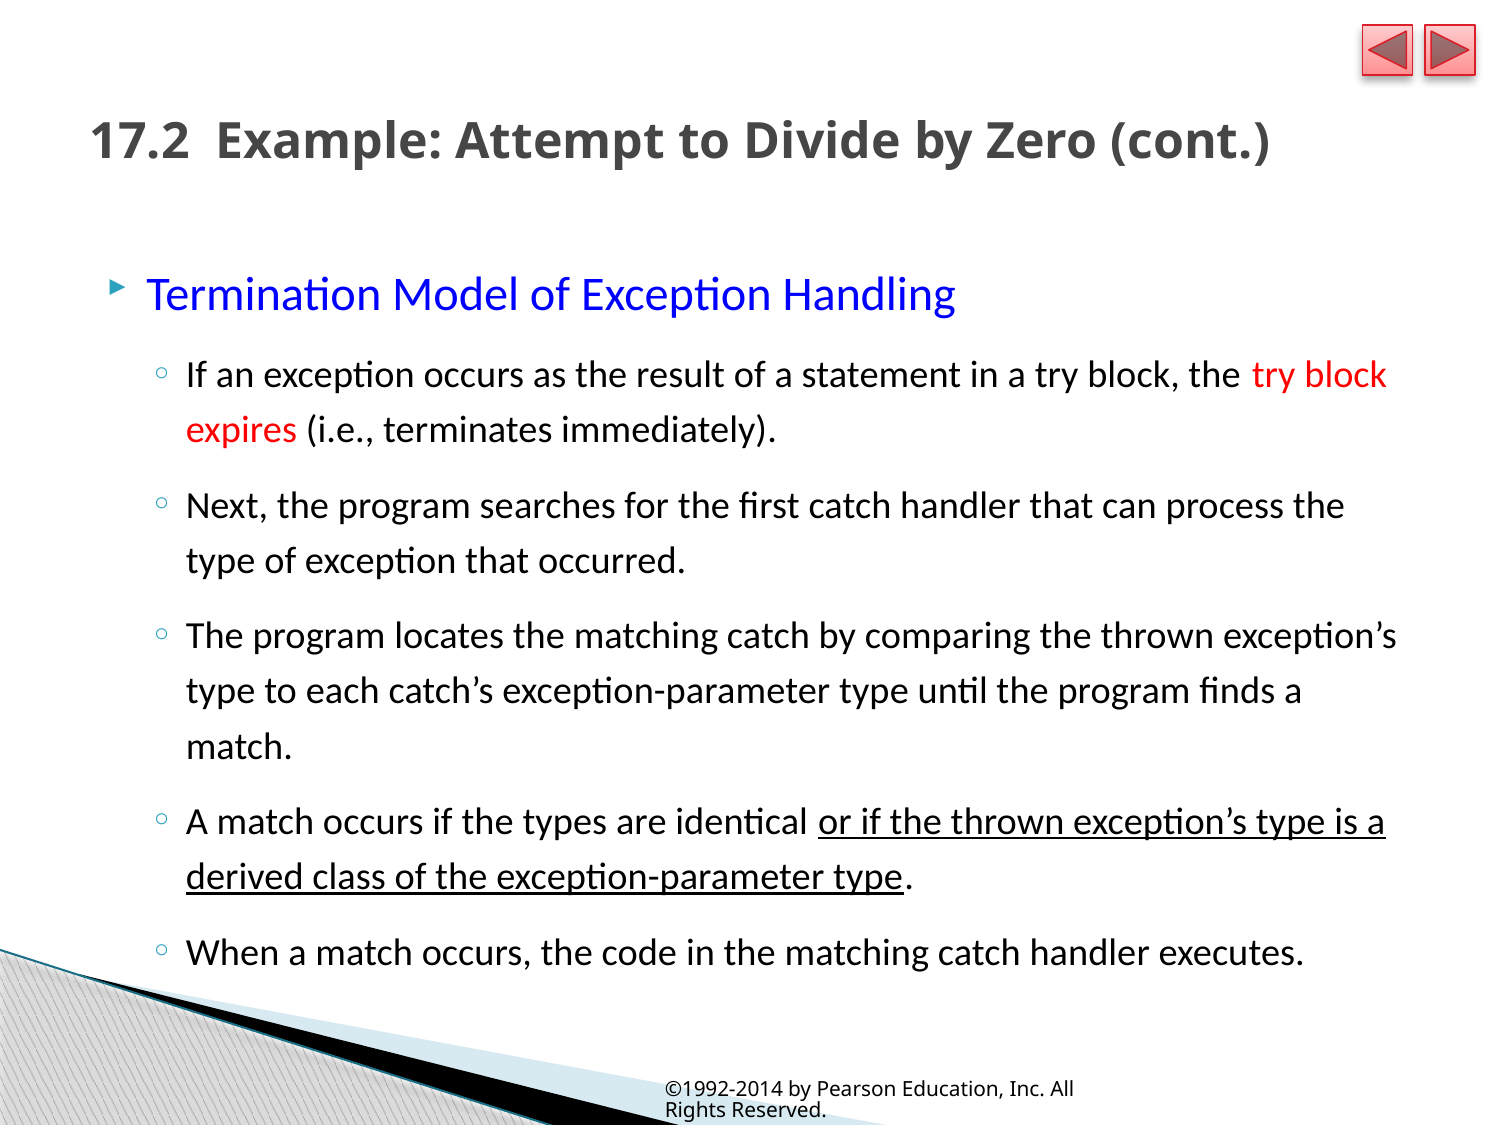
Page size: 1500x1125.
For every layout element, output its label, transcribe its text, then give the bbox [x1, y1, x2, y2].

footer ©1992-2014 by Pearson Education, Inc. All Rights Reserved. [650, 1051, 1105, 1112]
list Termination Model of Exception Handling If an exception occurs as the result of a statement in a try block, the try block expires (i.e., terminates immediately). Next, the program searches for the first catch handler that can process the type of exception that occurred. The program locates the matching catch by comparing the thrown exception’s type to each catch’s exception-parameter type until the program finds a match. A match occurs if the types are identical or if the thrown exception’s type is a derived class of the exception-parameter type. When a match occurs, the code in the matching catch handler executes. [75, 242, 1425, 986]
title 17.2 Example: Attempt to Divide by Zero (cont.) [75, 45, 1425, 233]
